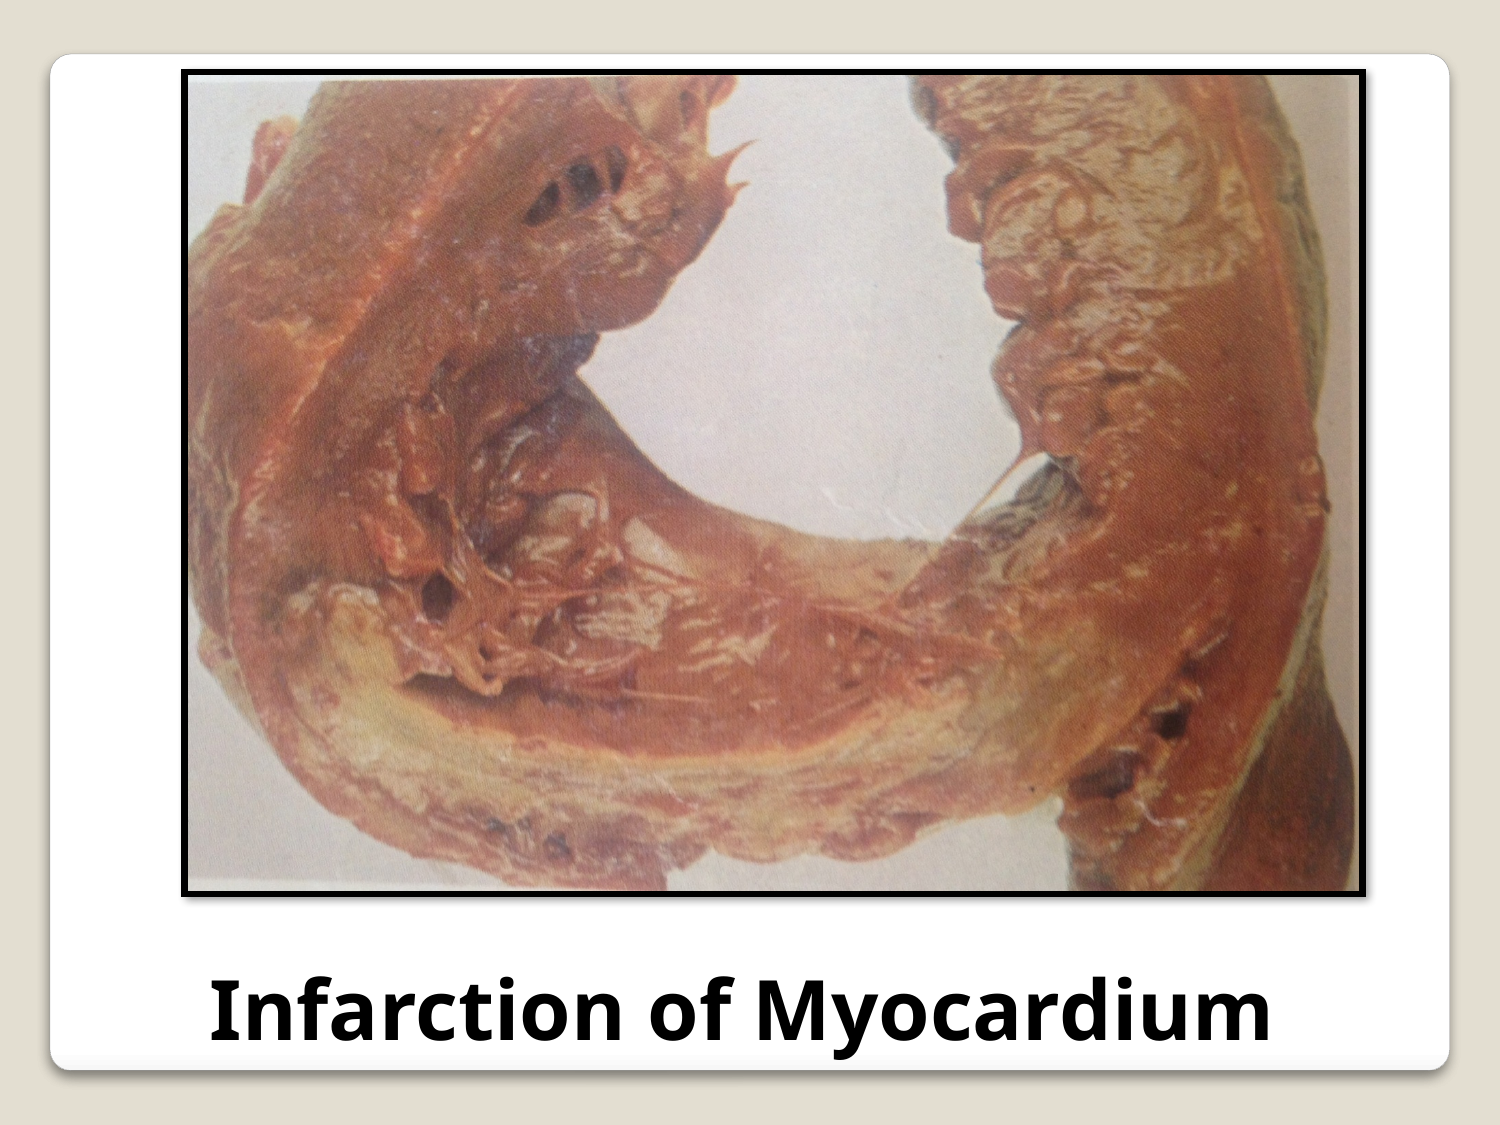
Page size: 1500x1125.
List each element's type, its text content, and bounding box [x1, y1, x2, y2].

text_box Infarction of Myocardium [124, 949, 1360, 1064]
picture [187, 74, 1360, 891]
